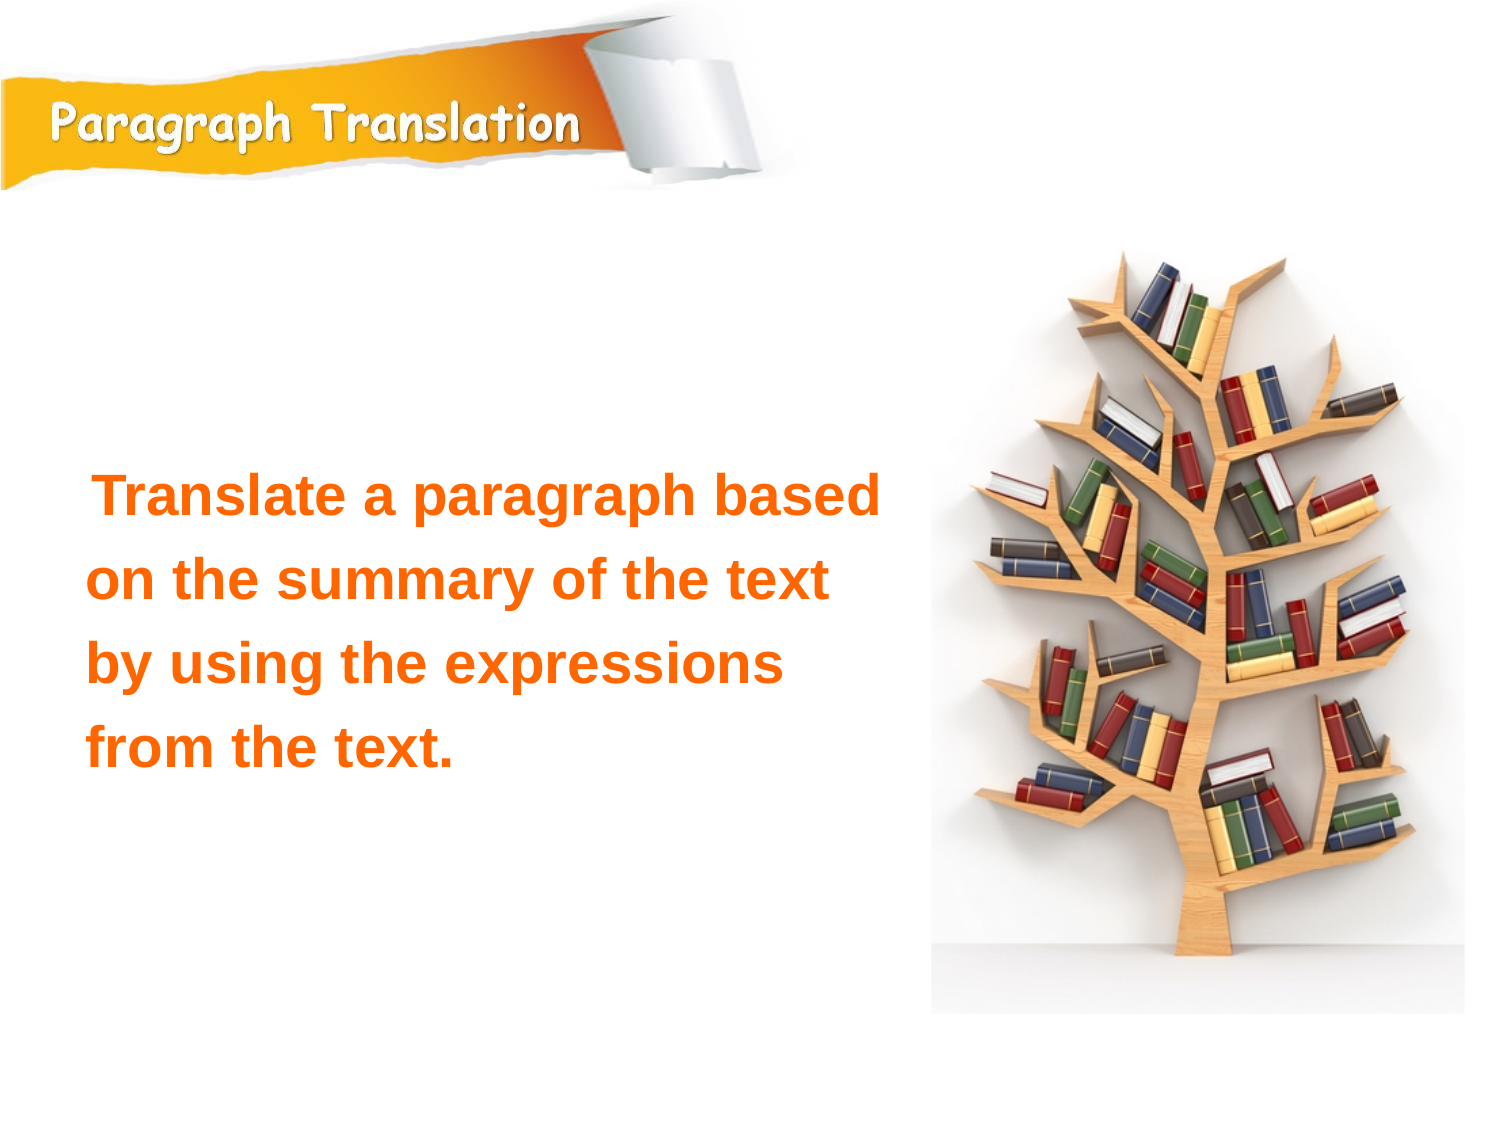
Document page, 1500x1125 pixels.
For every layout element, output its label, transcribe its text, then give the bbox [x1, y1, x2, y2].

picture [930, 213, 1465, 1015]
picture [0, 0, 813, 192]
text_box Translate a paragraph based on the summary of the text by using the expressions from the text. [11, 435, 914, 787]
